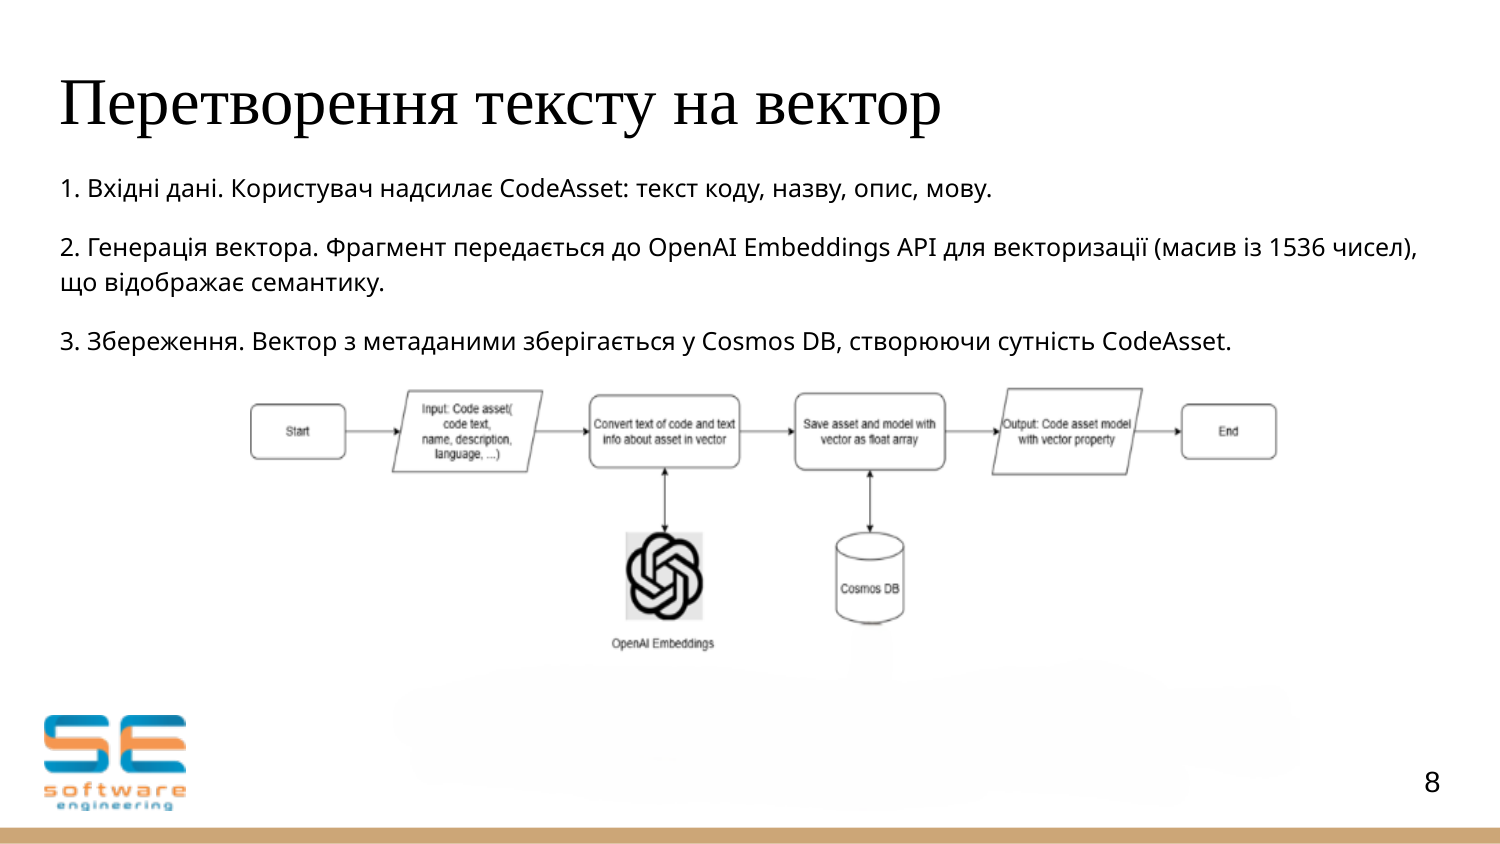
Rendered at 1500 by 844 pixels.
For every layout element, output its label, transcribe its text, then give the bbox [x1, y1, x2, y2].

title Перетворення тексту на вектор [44, 57, 1442, 152]
picture [238, 374, 1300, 811]
list 1. Вхідні дані. Користувач надсилає CodeAsset: текст коду, назву, опис, мову. 2. Генерація вектора. Фрагмент передається до OpenAI Embeddings API для векторизації (масив із 1536 чисел), що відображає семантику. 3. Збереження. Вектор з метаданими зберігається у Cosmos DB, створюючи сутність CodeAsset. [44, 152, 1456, 607]
text_box ‹#› [1409, 755, 1487, 806]
picture [43, 714, 186, 811]
